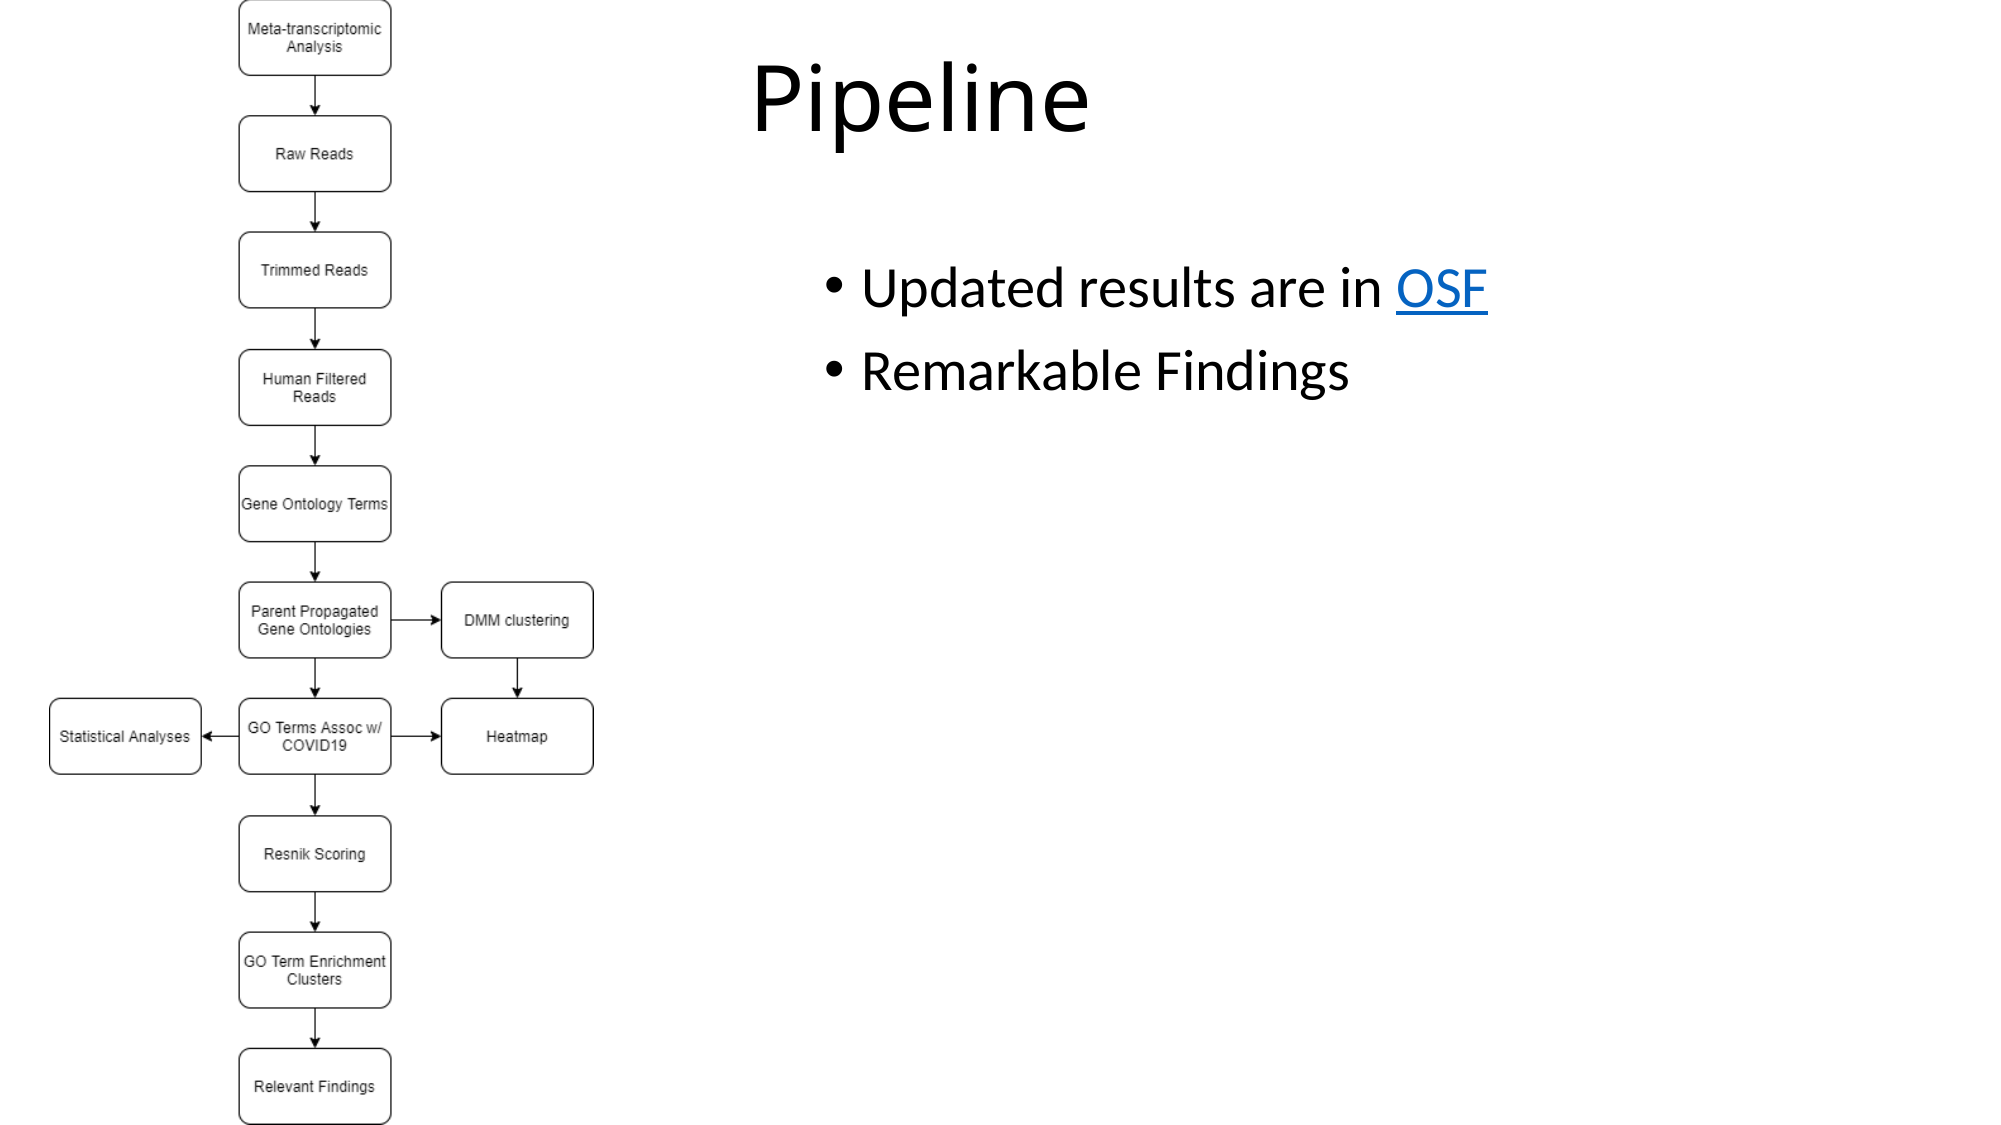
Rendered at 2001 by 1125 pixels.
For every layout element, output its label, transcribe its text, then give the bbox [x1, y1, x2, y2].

picture [49, 0, 594, 1125]
title Pipeline [734, 0, 1500, 211]
list Updated results are in OSF Remarkable Findings [809, 249, 1813, 986]
